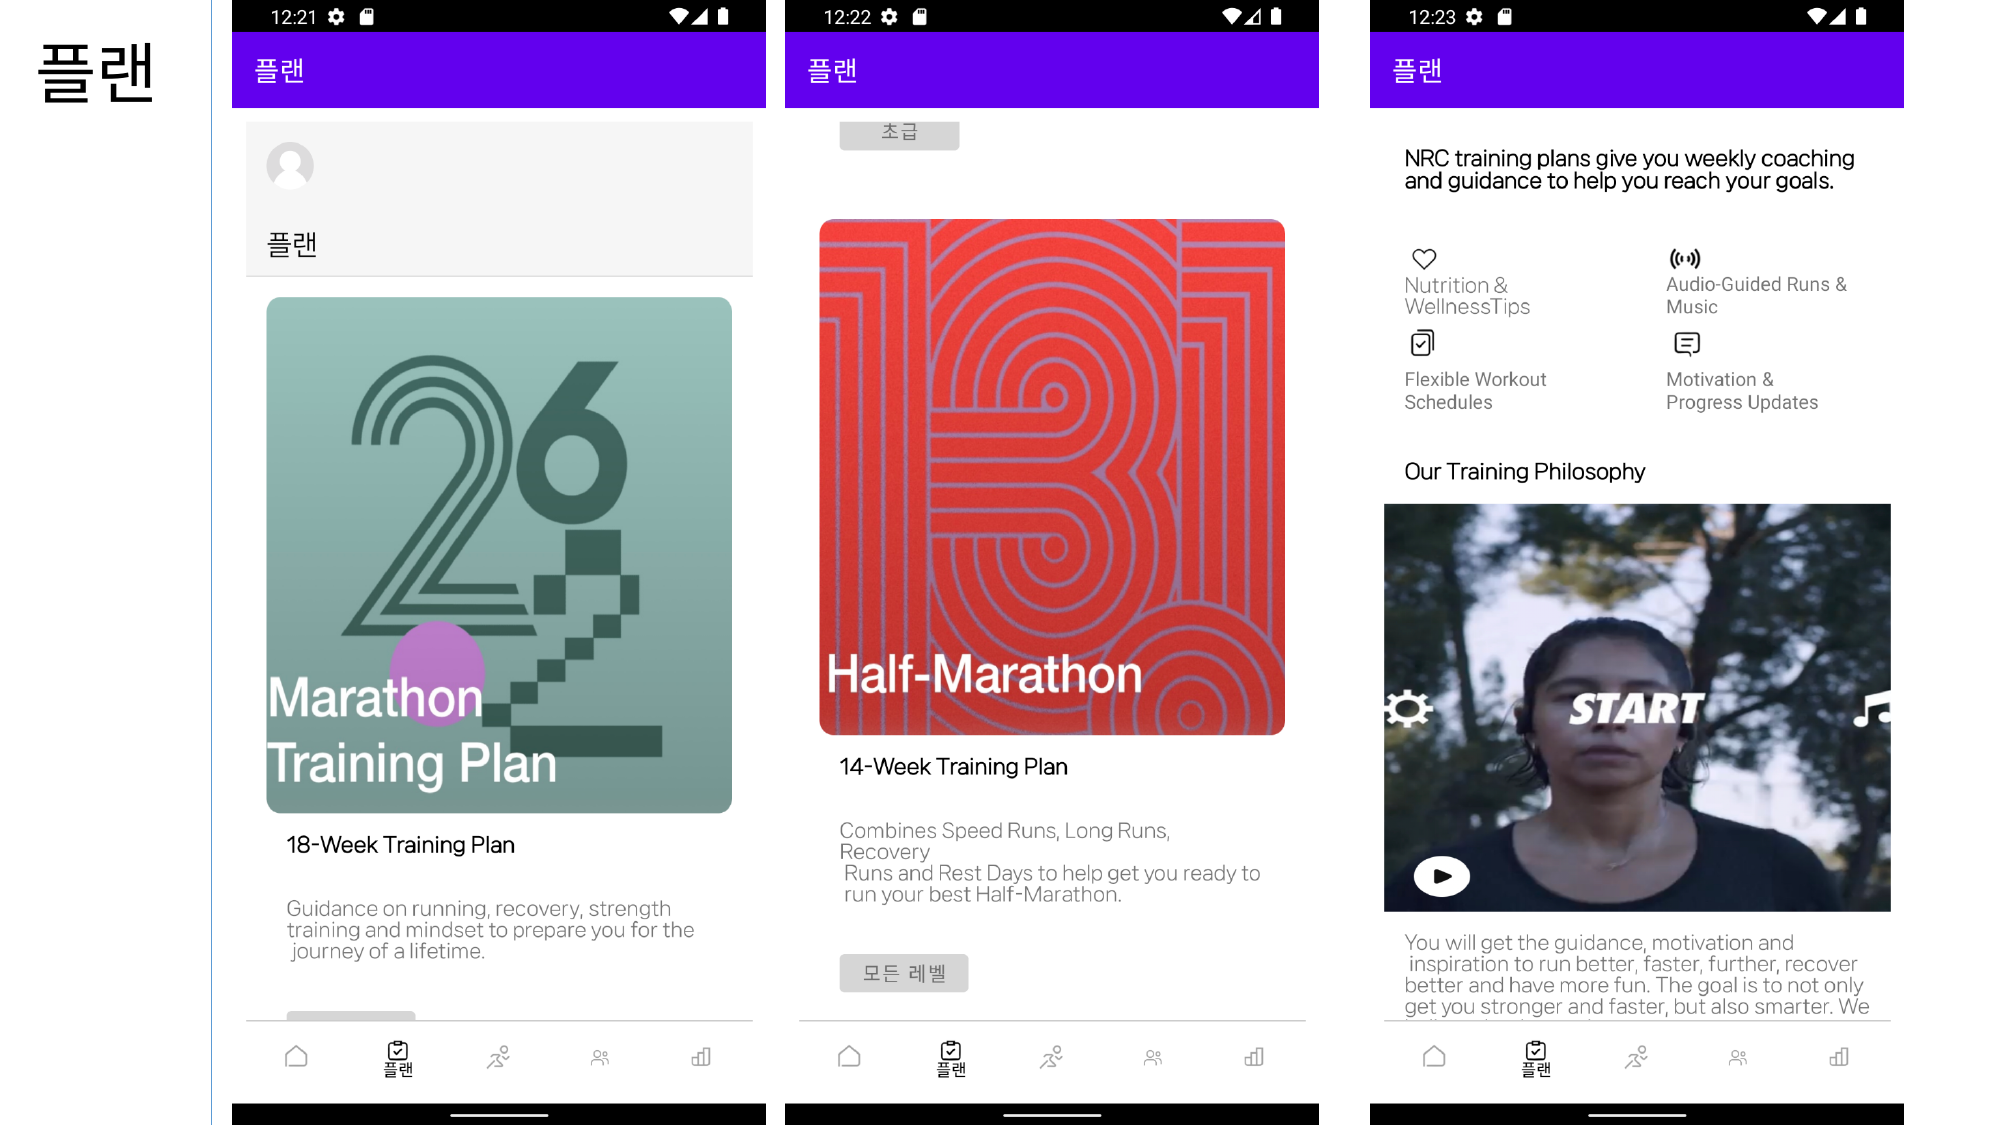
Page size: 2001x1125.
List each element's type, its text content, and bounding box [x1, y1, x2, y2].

picture [1370, 0, 1904, 1125]
text_box 플랜 [20, 24, 191, 120]
picture [785, 0, 1319, 1125]
picture [232, 0, 766, 1125]
